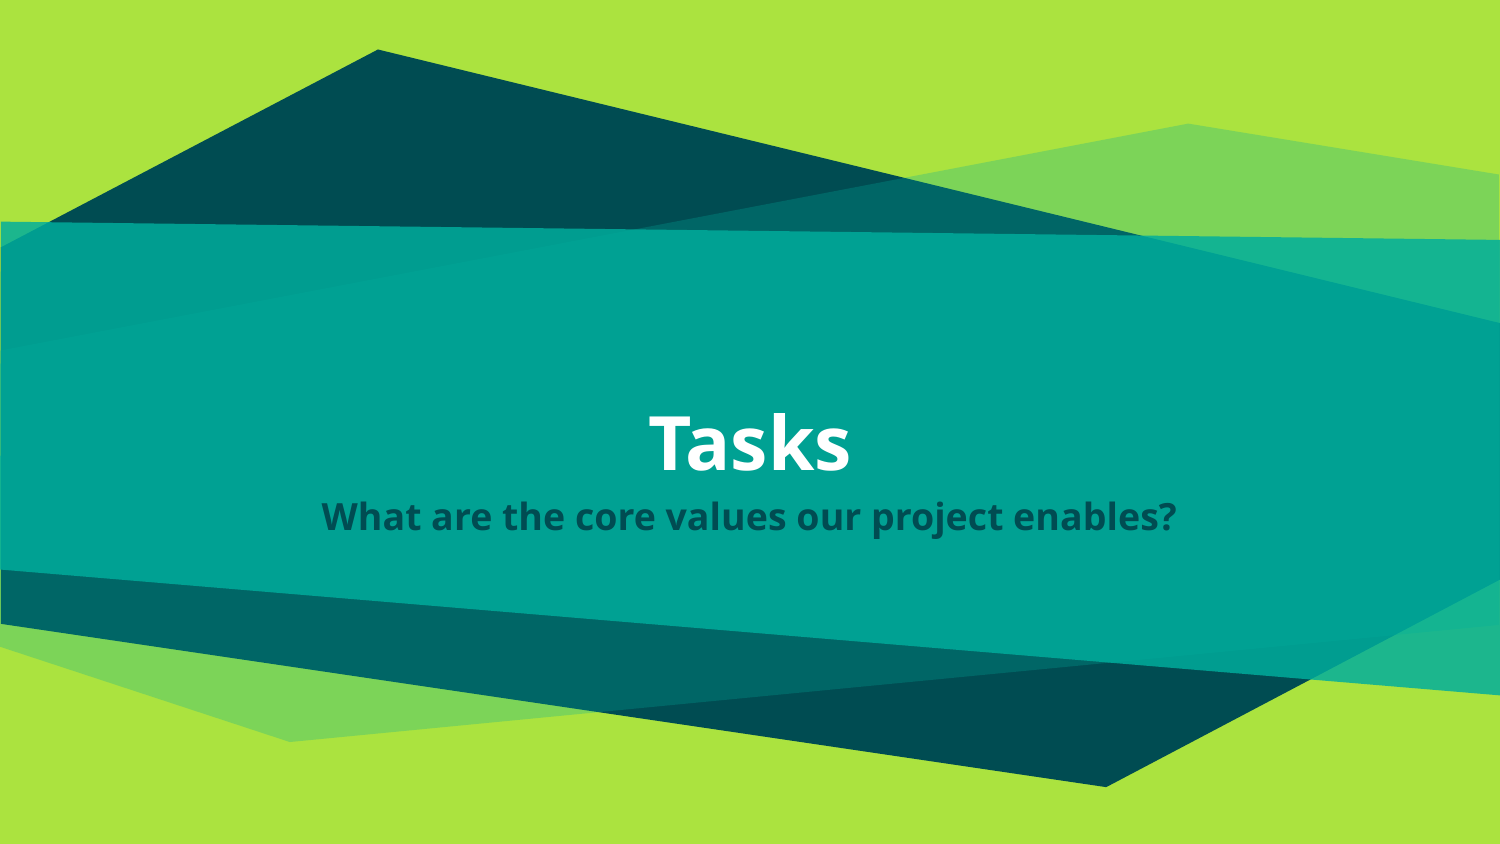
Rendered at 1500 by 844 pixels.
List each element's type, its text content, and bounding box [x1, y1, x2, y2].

title Tasks [0, 309, 1500, 500]
subtitle What are the core values our project enables? [297, 478, 1203, 608]
